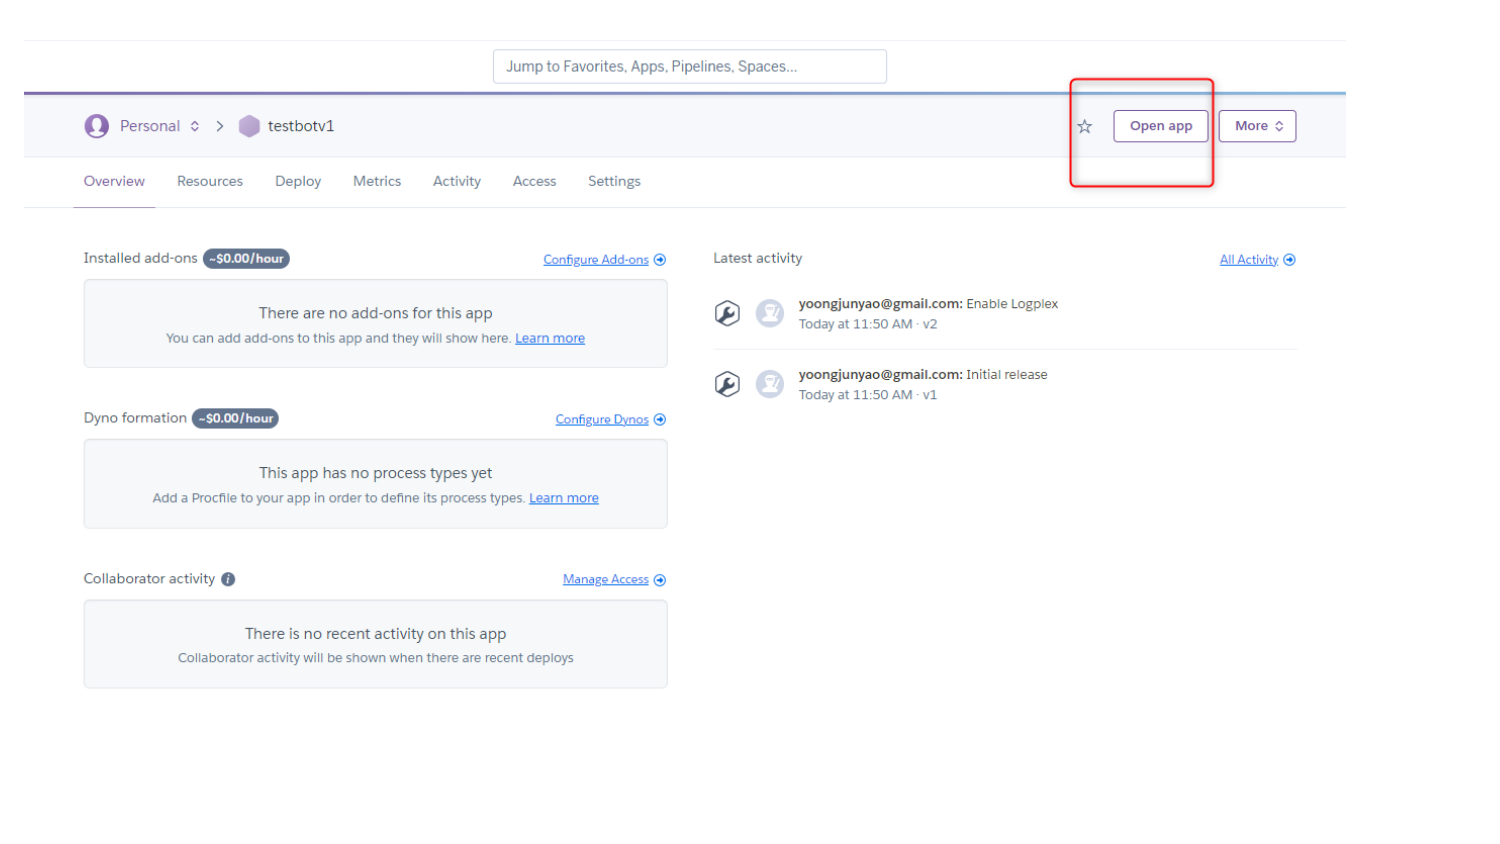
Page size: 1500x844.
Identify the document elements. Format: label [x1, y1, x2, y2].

picture [24, 24, 1347, 819]
